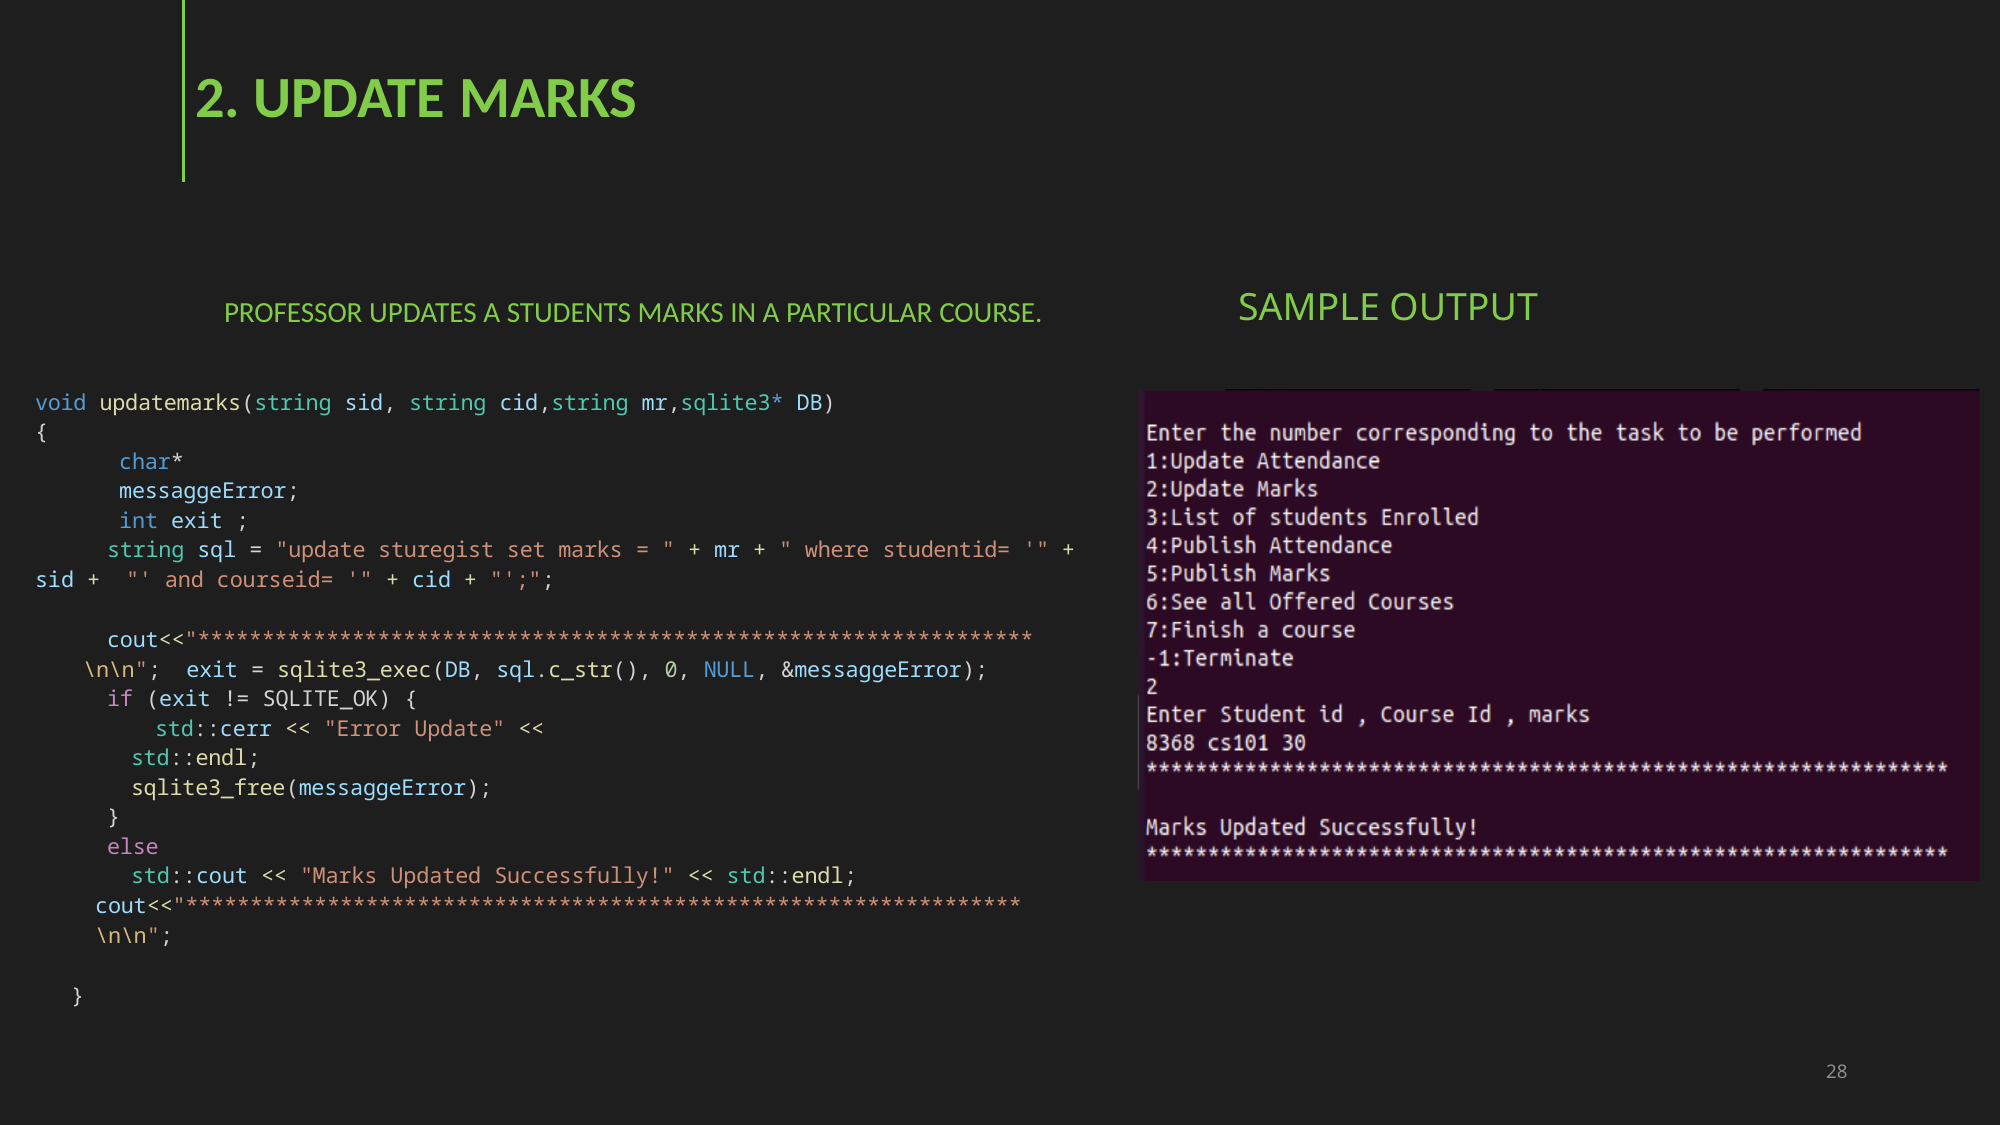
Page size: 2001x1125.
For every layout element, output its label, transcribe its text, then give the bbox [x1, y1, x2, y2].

list Sample Output [1223, 200, 1899, 336]
list Professor updates a students marks in a particular course. [169, 200, 1080, 336]
slide_number 28 [1412, 1042, 1863, 1103]
text_box void updatemarks(string sid, string cid,string mr,sqlite3* DB) { char* messaggeError; int exit ; string sql = "update sturegist set marks = " + mr + " where studentid= '" + sid + "' and courseid= '" + cid + "';"; cout<<"*****************************************************************\n\n"; exit = sqlite3_exec(DB, sql.c_str(), 0, NULL, &messaggeError); if (exit != SQLITE_OK) { std::cerr << "Error Update" << std::endl; sqlite3_free(messaggeError); } else std::cout << "Marks Updated Successfully!" << std::endl; cout<<"*****************************************************************\n\n"; } [32, 389, 1119, 1008]
title 2. Update Marks [194, 22, 1888, 175]
picture [1137, 389, 1980, 882]
